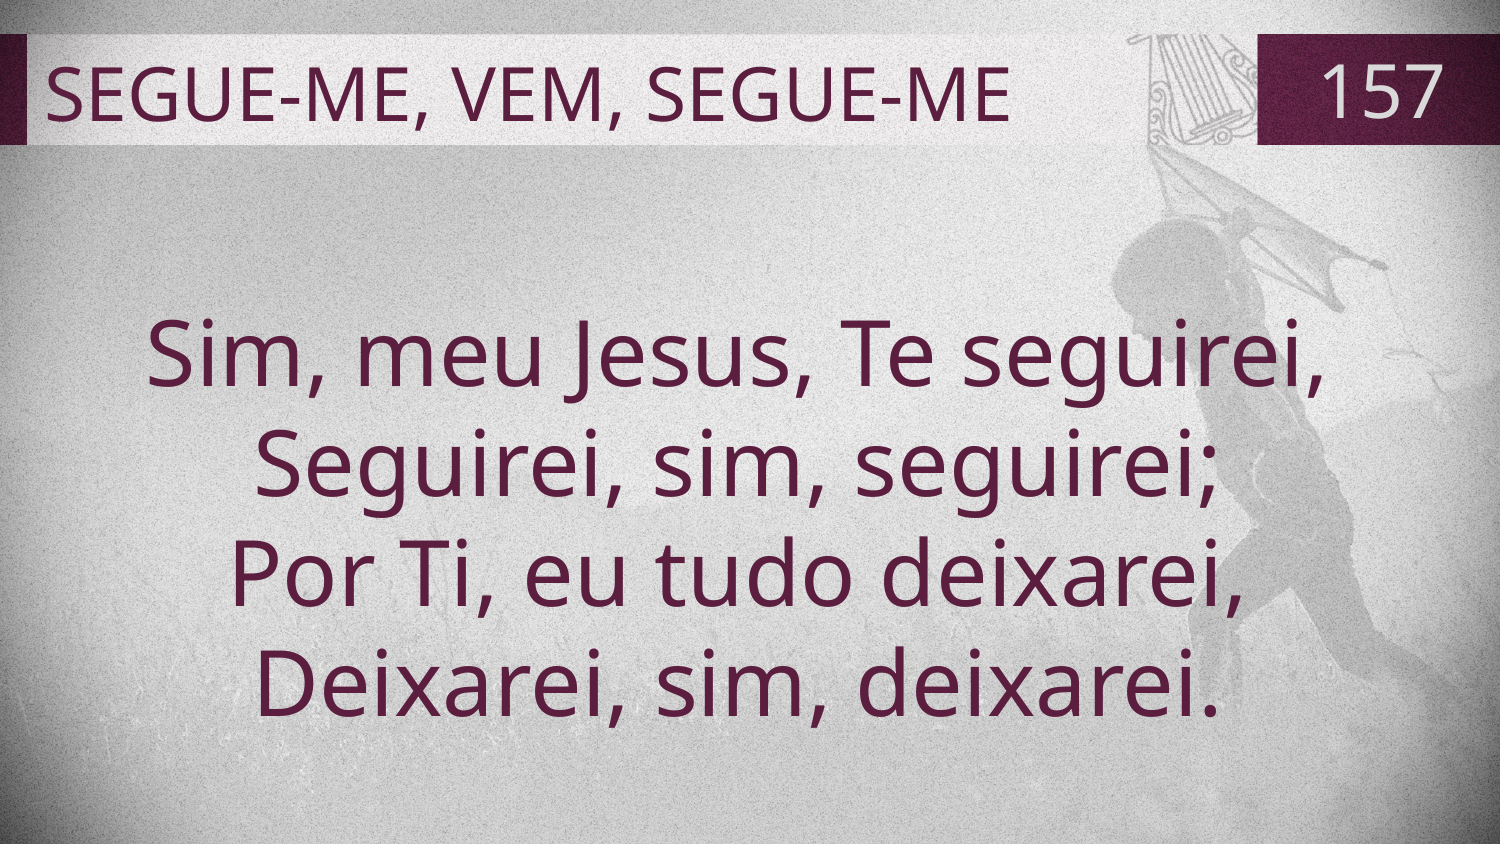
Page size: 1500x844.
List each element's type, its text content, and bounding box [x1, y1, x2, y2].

picture [0, 0, 1500, 185]
list 157 [1281, 36, 1483, 143]
list Sim, meu Jesus, Te seguirei, Seguirei, sim, seguirei; Por Ti, eu tudo deixarei, Deixarei, sim, deixarei. [0, 185, 1500, 844]
title SEGUE-ME, VEM, SEGUE-ME [29, 33, 1258, 151]
